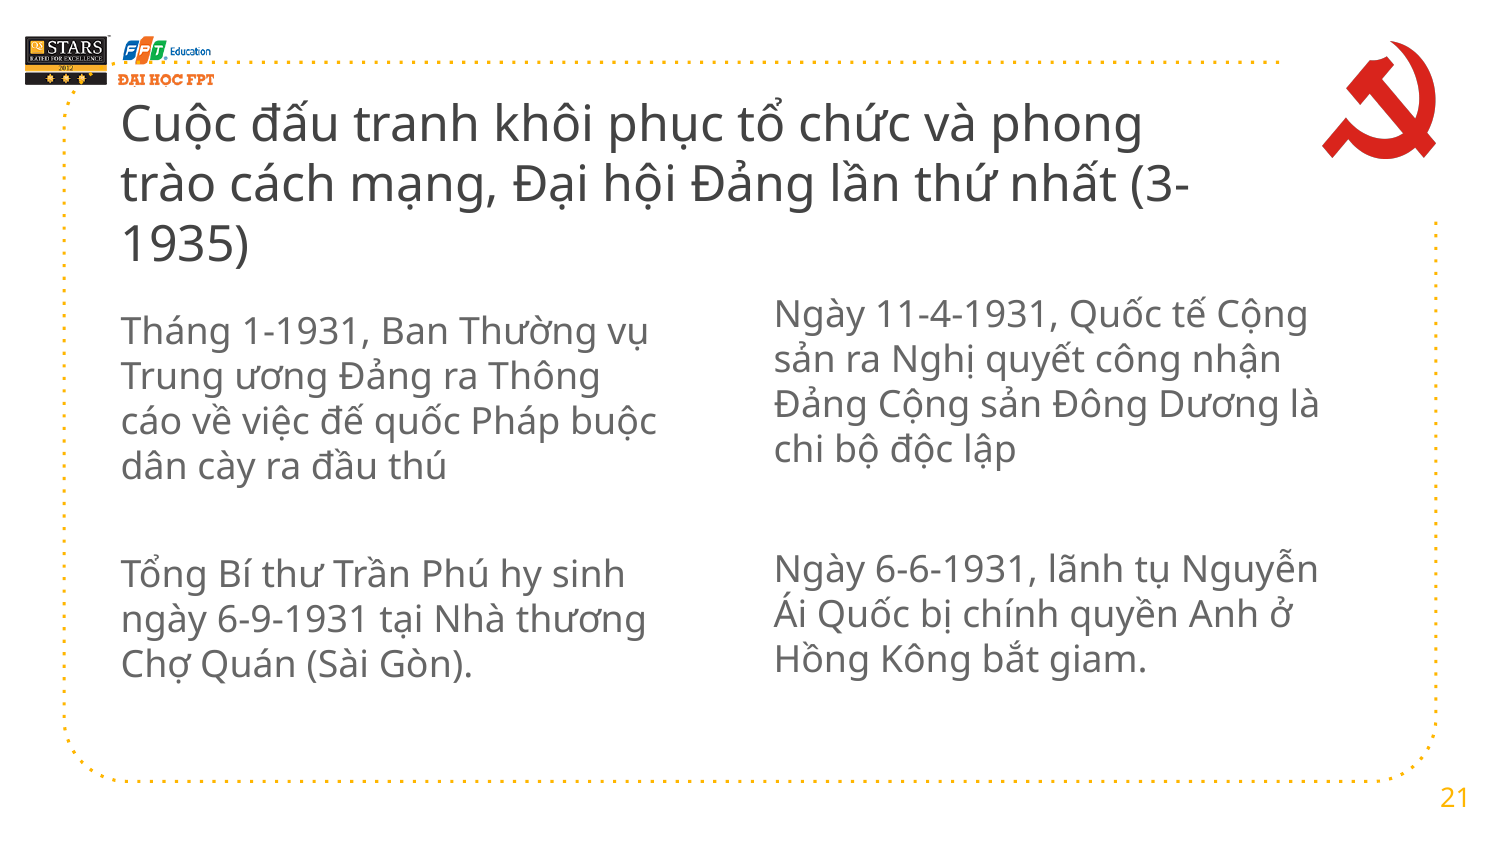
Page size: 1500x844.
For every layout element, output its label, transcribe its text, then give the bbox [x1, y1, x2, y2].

text_box Tổng Bí thư Trần Phú hy sinh ngày 6-9-1931 tại Nhà thương Chợ Quán (Sài Gòn). [105, 534, 687, 795]
list Tháng 1-1931, Ban Thường vụ Trung ương Đảng ra Thông cáo về việc đế quốc Pháp buộc dân cày ra đầu thú [105, 291, 687, 534]
text_box Ngày 6-6-1931, lãnh tụ Nguyễn Ái Quốc bị chính quyền Anh ở Hồng Kông bắt giam. [758, 530, 1340, 791]
title Cuộc đấu tranh khôi phục tổ chức và phong trào cách mạng, Đại hội Đảng lần thứ nhất (3-1935) [105, 76, 1232, 218]
picture [1322, 41, 1436, 159]
slide_number 21 [1411, 753, 1500, 844]
picture [25, 35, 214, 87]
text_box Ngày 11-4-1931, Quốc tế Cộng sản ra Nghị quyết công nhận Đảng Cộng sản Đông Dương là chi bộ độc lập [758, 274, 1340, 530]
